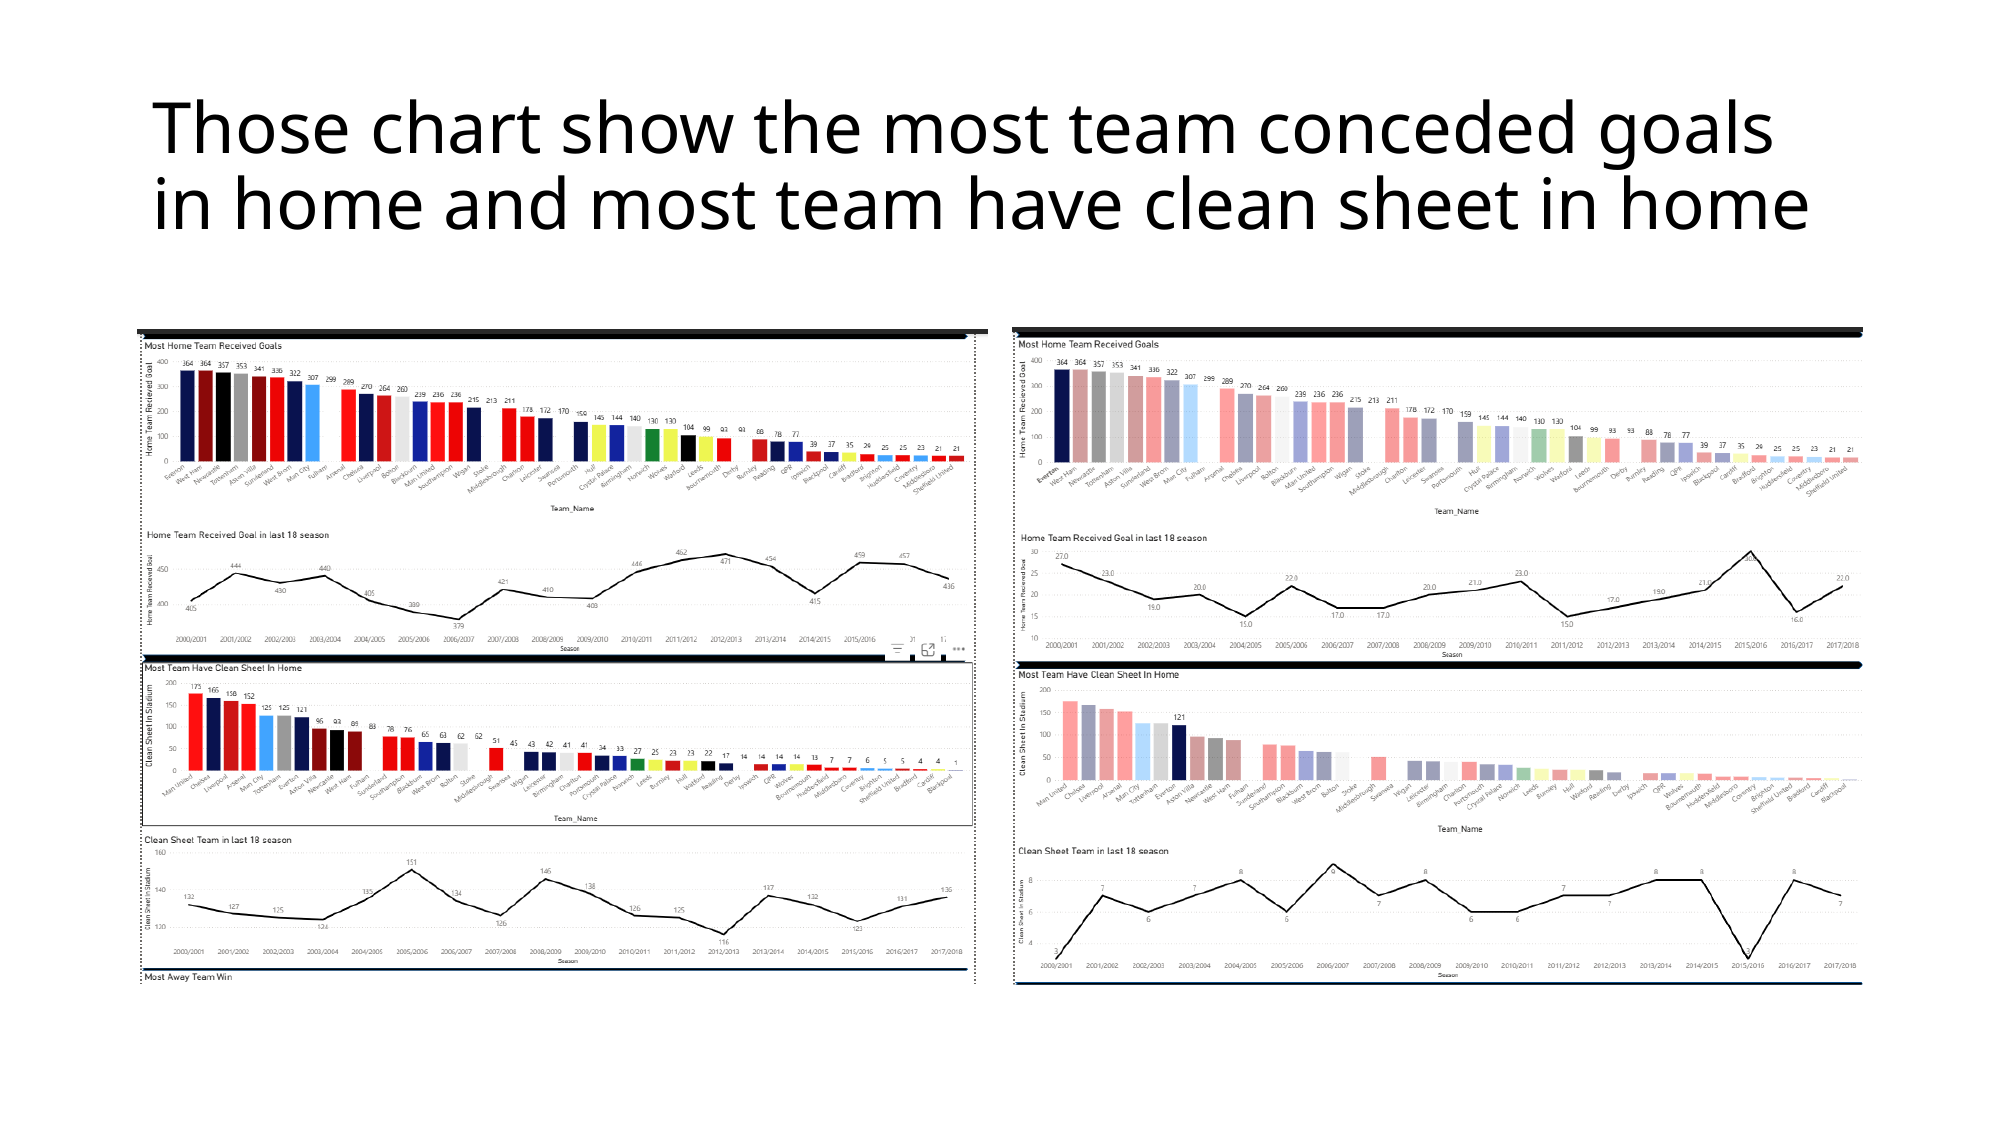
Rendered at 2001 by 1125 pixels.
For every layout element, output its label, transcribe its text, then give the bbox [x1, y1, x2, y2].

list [137, 329, 988, 984]
title Those chart show the most team conceded goals in home and most team have clean sheet in home [137, 59, 1863, 278]
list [1012, 327, 1863, 985]
